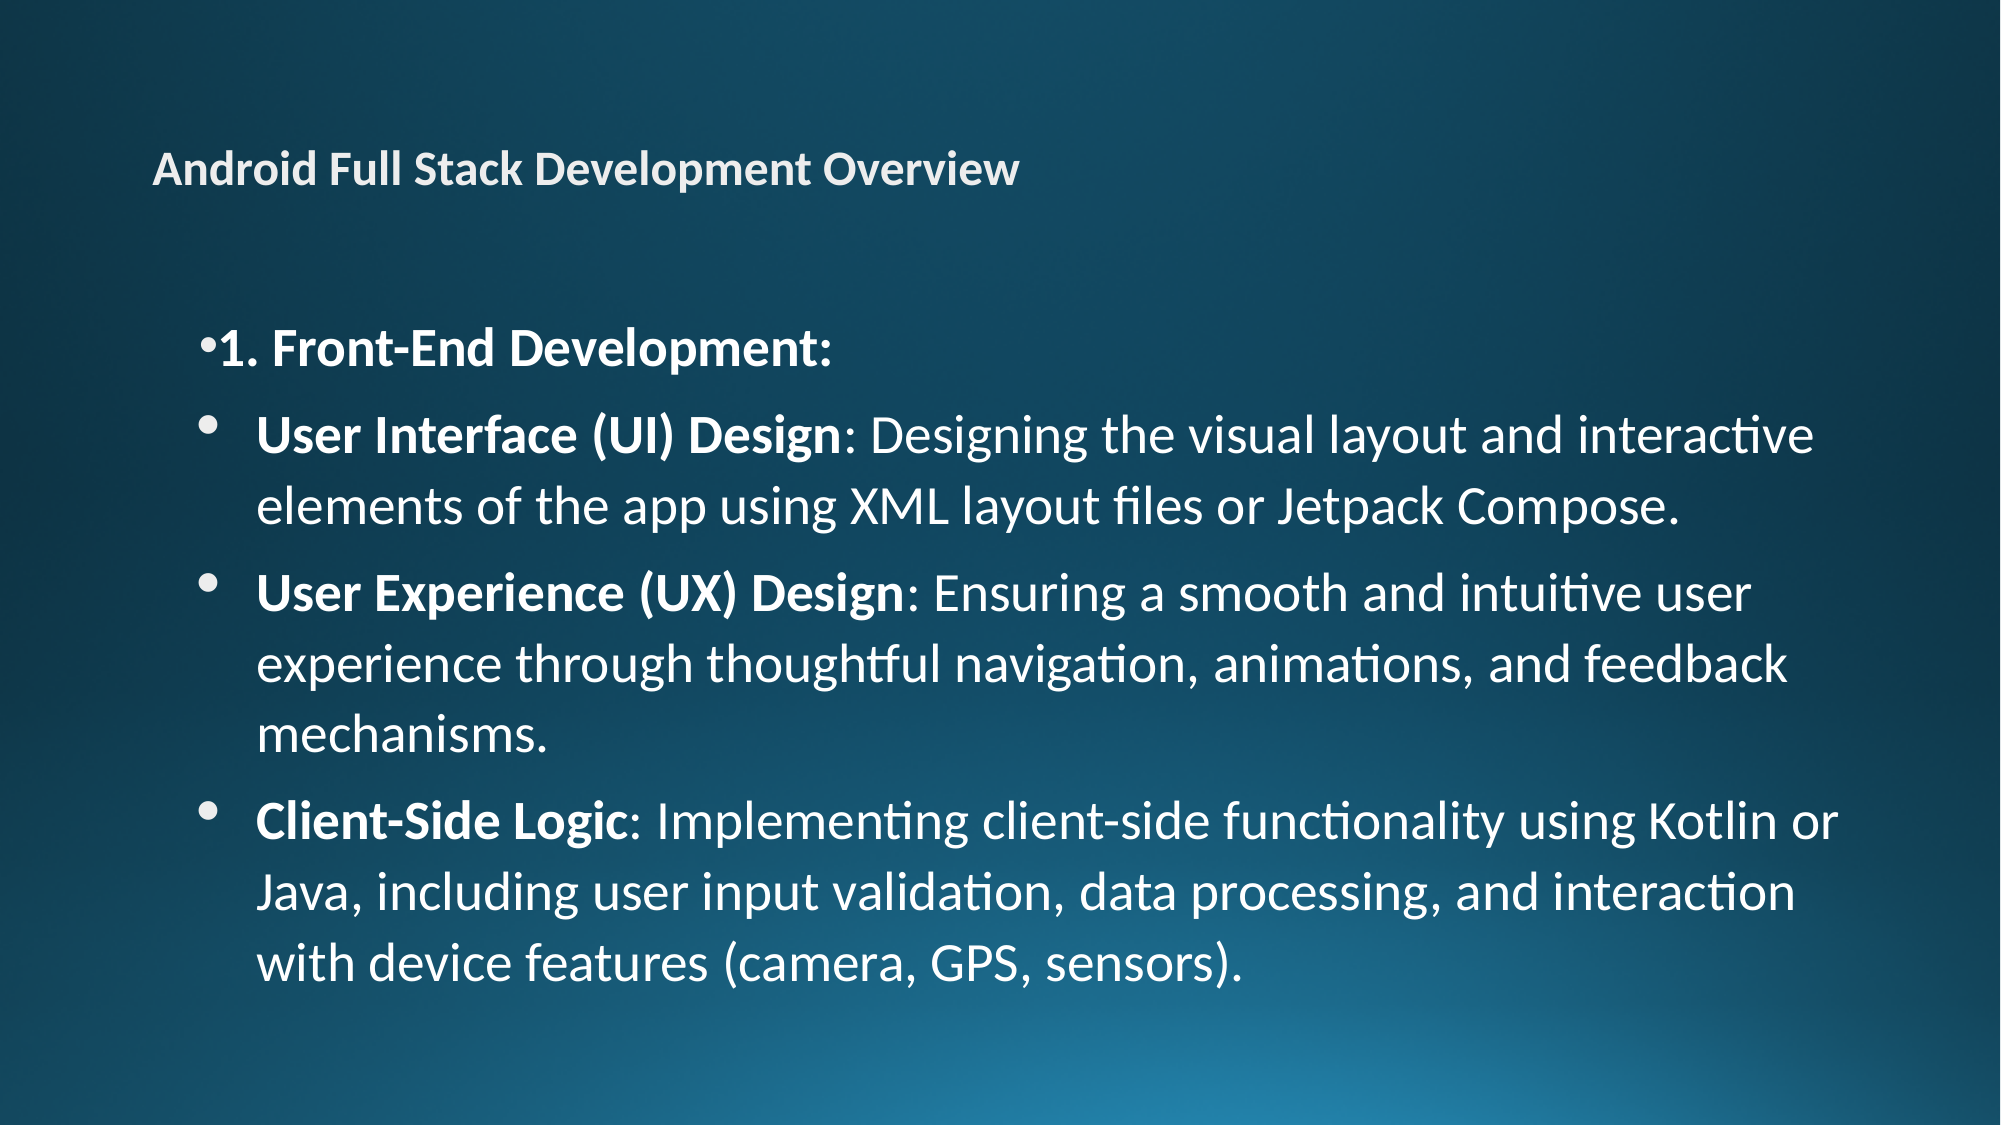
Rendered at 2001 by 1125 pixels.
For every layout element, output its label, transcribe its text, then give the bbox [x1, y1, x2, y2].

picture [0, 0, 2001, 1125]
title Android Full Stack Development Overview [137, 59, 1863, 222]
list 1. Front-End Development: User Interface (UI) Design: Designing the visual layout and interactive elements of the app using XML layout files or Jetpack Compose. User Experience (UX) Design: Ensuring a smooth and intuitive user experience through thoughtful navigation, animations, and feedback mechanisms. Client-Side Logic: Implementing client-side functionality using Kotlin or Java, including user input validation, data processing, and interaction with device features (camera, GPS, sensors). [183, 299, 1863, 1014]
